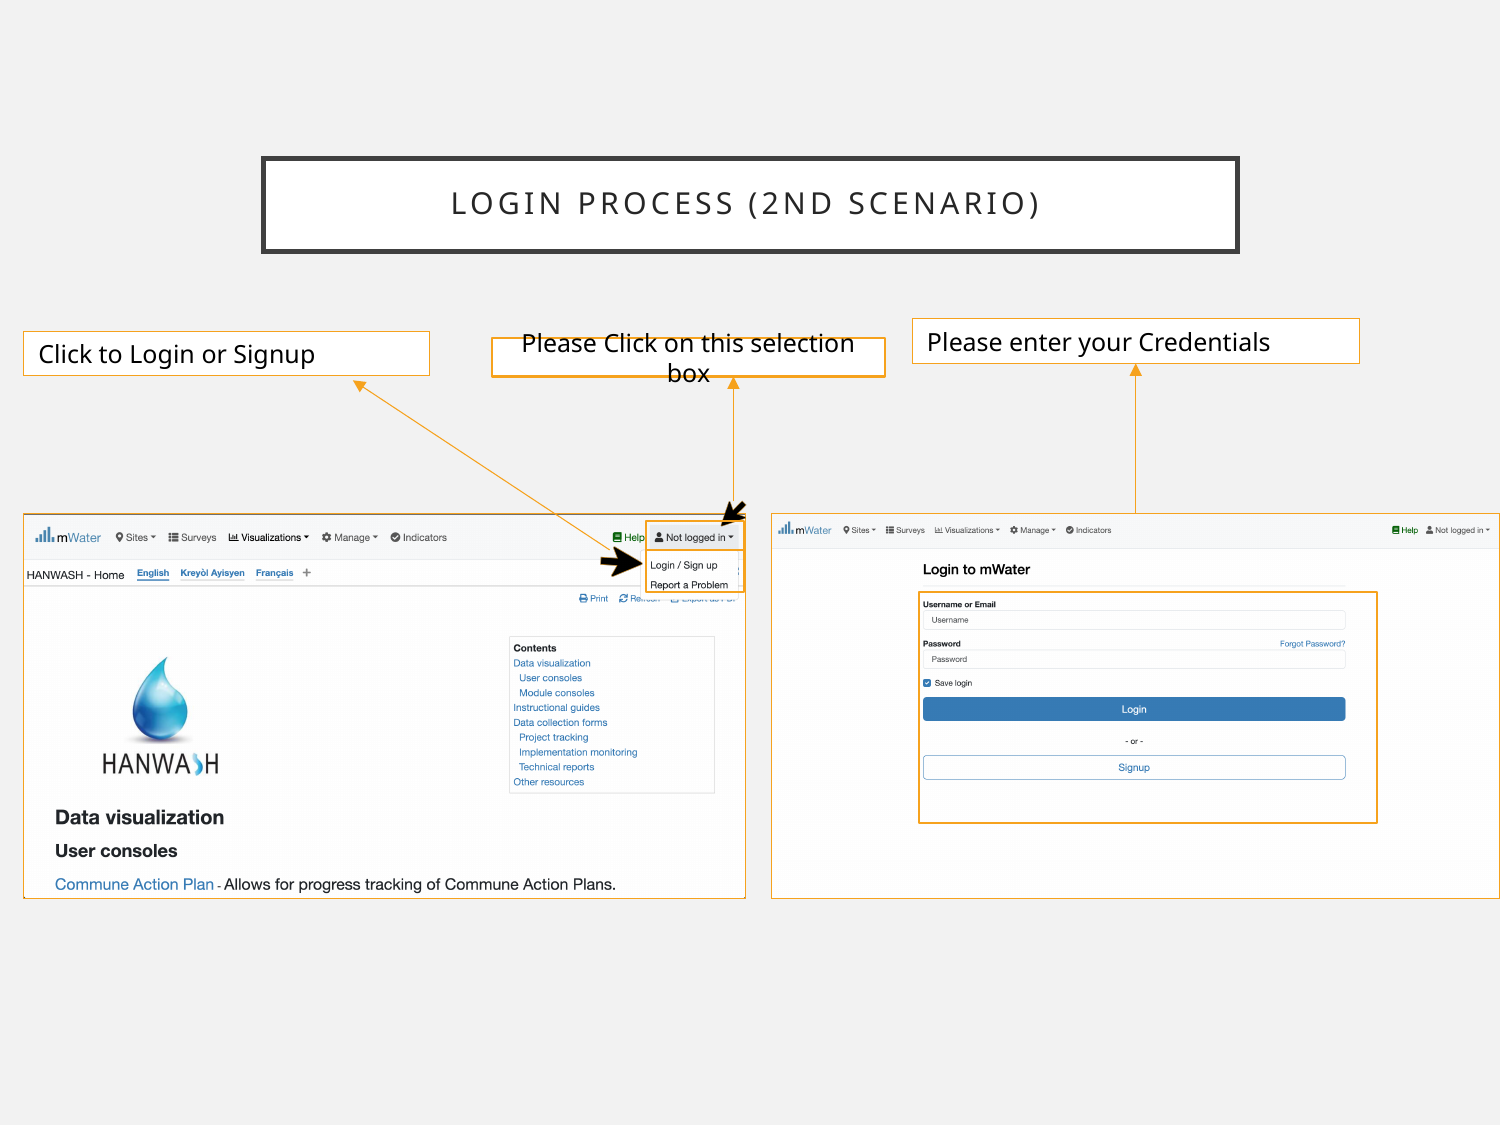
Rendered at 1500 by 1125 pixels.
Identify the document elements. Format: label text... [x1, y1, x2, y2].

picture [712, 492, 755, 535]
text_box Please enter your Credentials [912, 318, 1360, 364]
title Login Process (2nd scenario) [261, 156, 1240, 254]
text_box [352, 380, 610, 550]
text_box Please Click on this selection box [491, 337, 886, 378]
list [23, 513, 746, 899]
text_box Click to Login or Signup [23, 331, 430, 376]
picture [592, 534, 648, 590]
picture [771, 513, 1500, 899]
